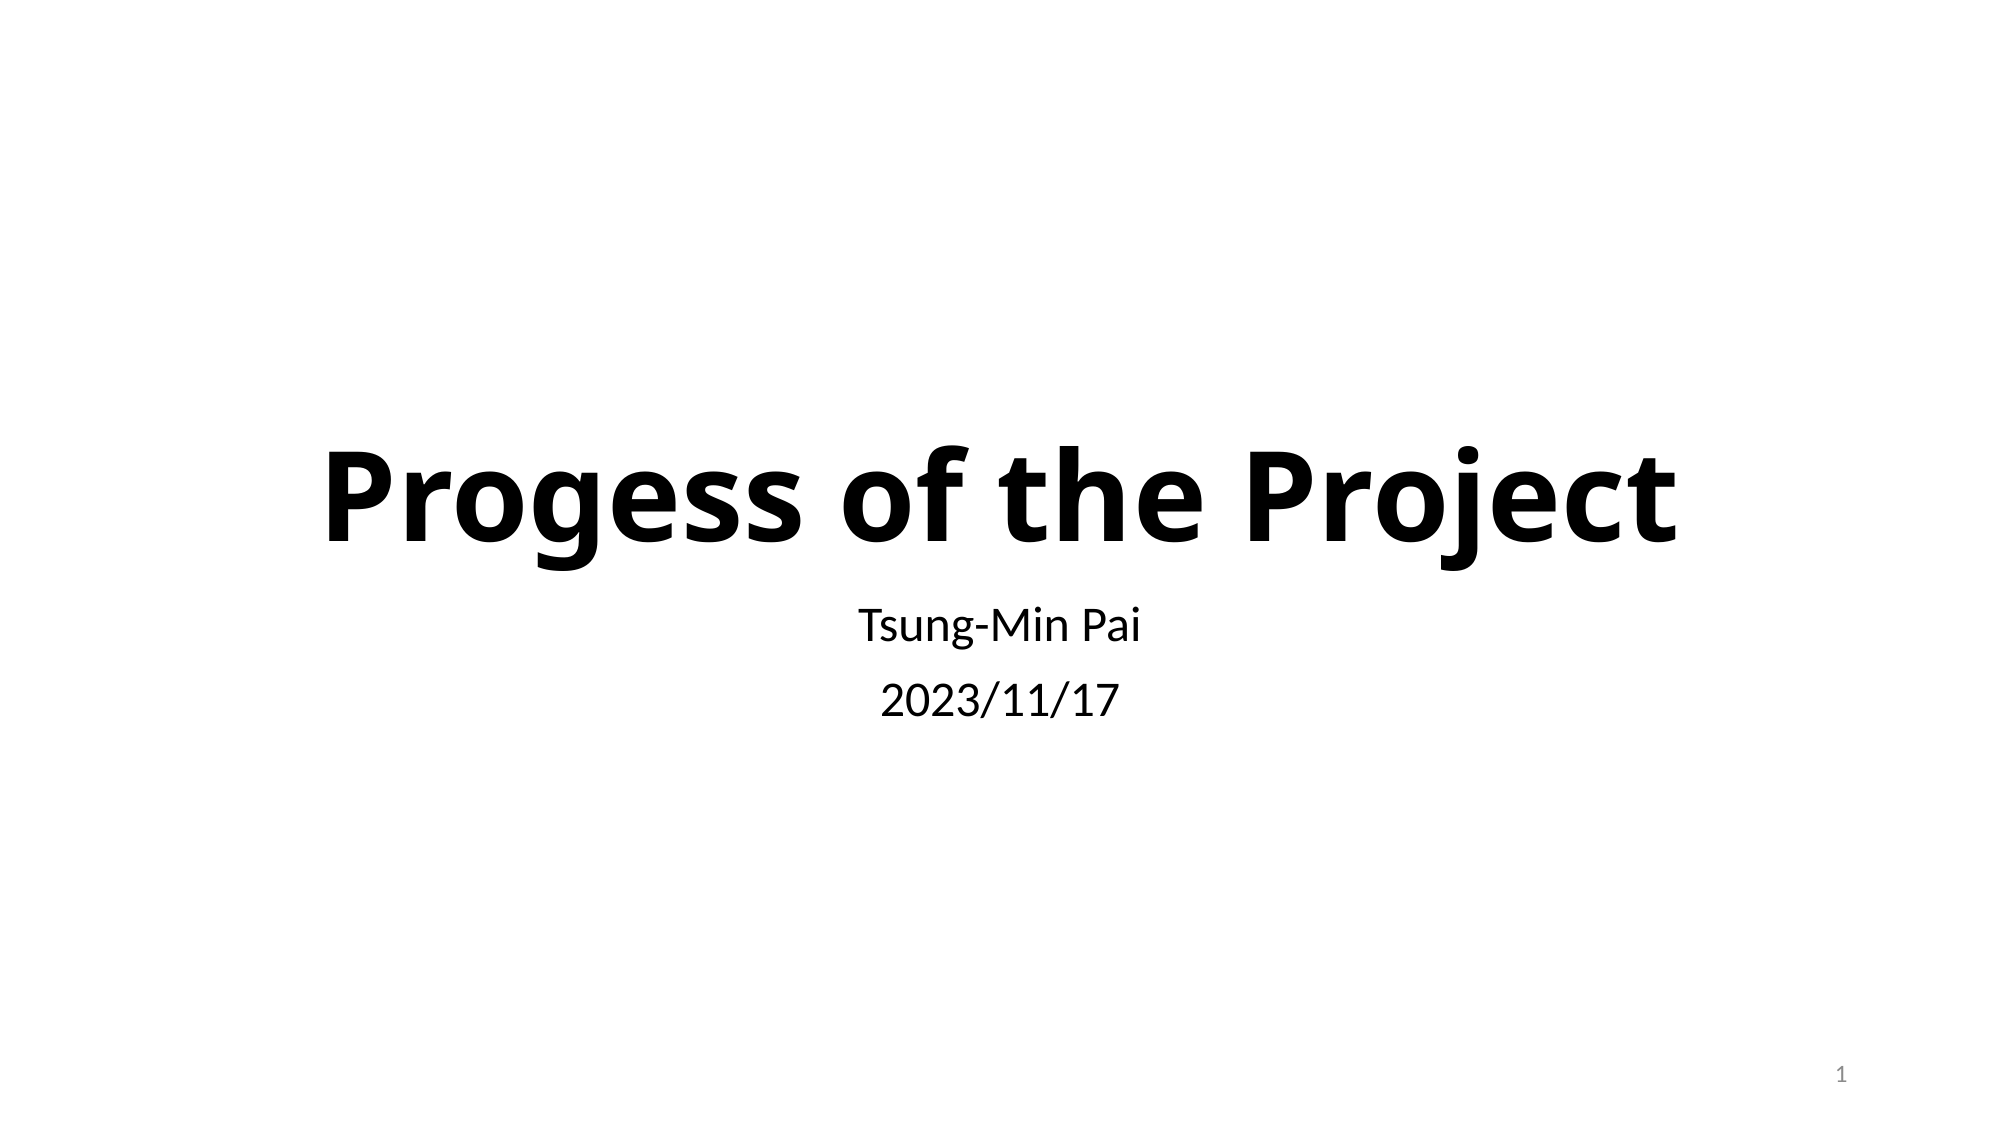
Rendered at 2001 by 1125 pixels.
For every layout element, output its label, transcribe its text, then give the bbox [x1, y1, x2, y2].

title Progess of the Project [249, 184, 1750, 576]
slide_number 1 [1412, 1042, 1863, 1103]
subtitle Tsung-Min Pai 2023/11/17 [249, 590, 1750, 863]
